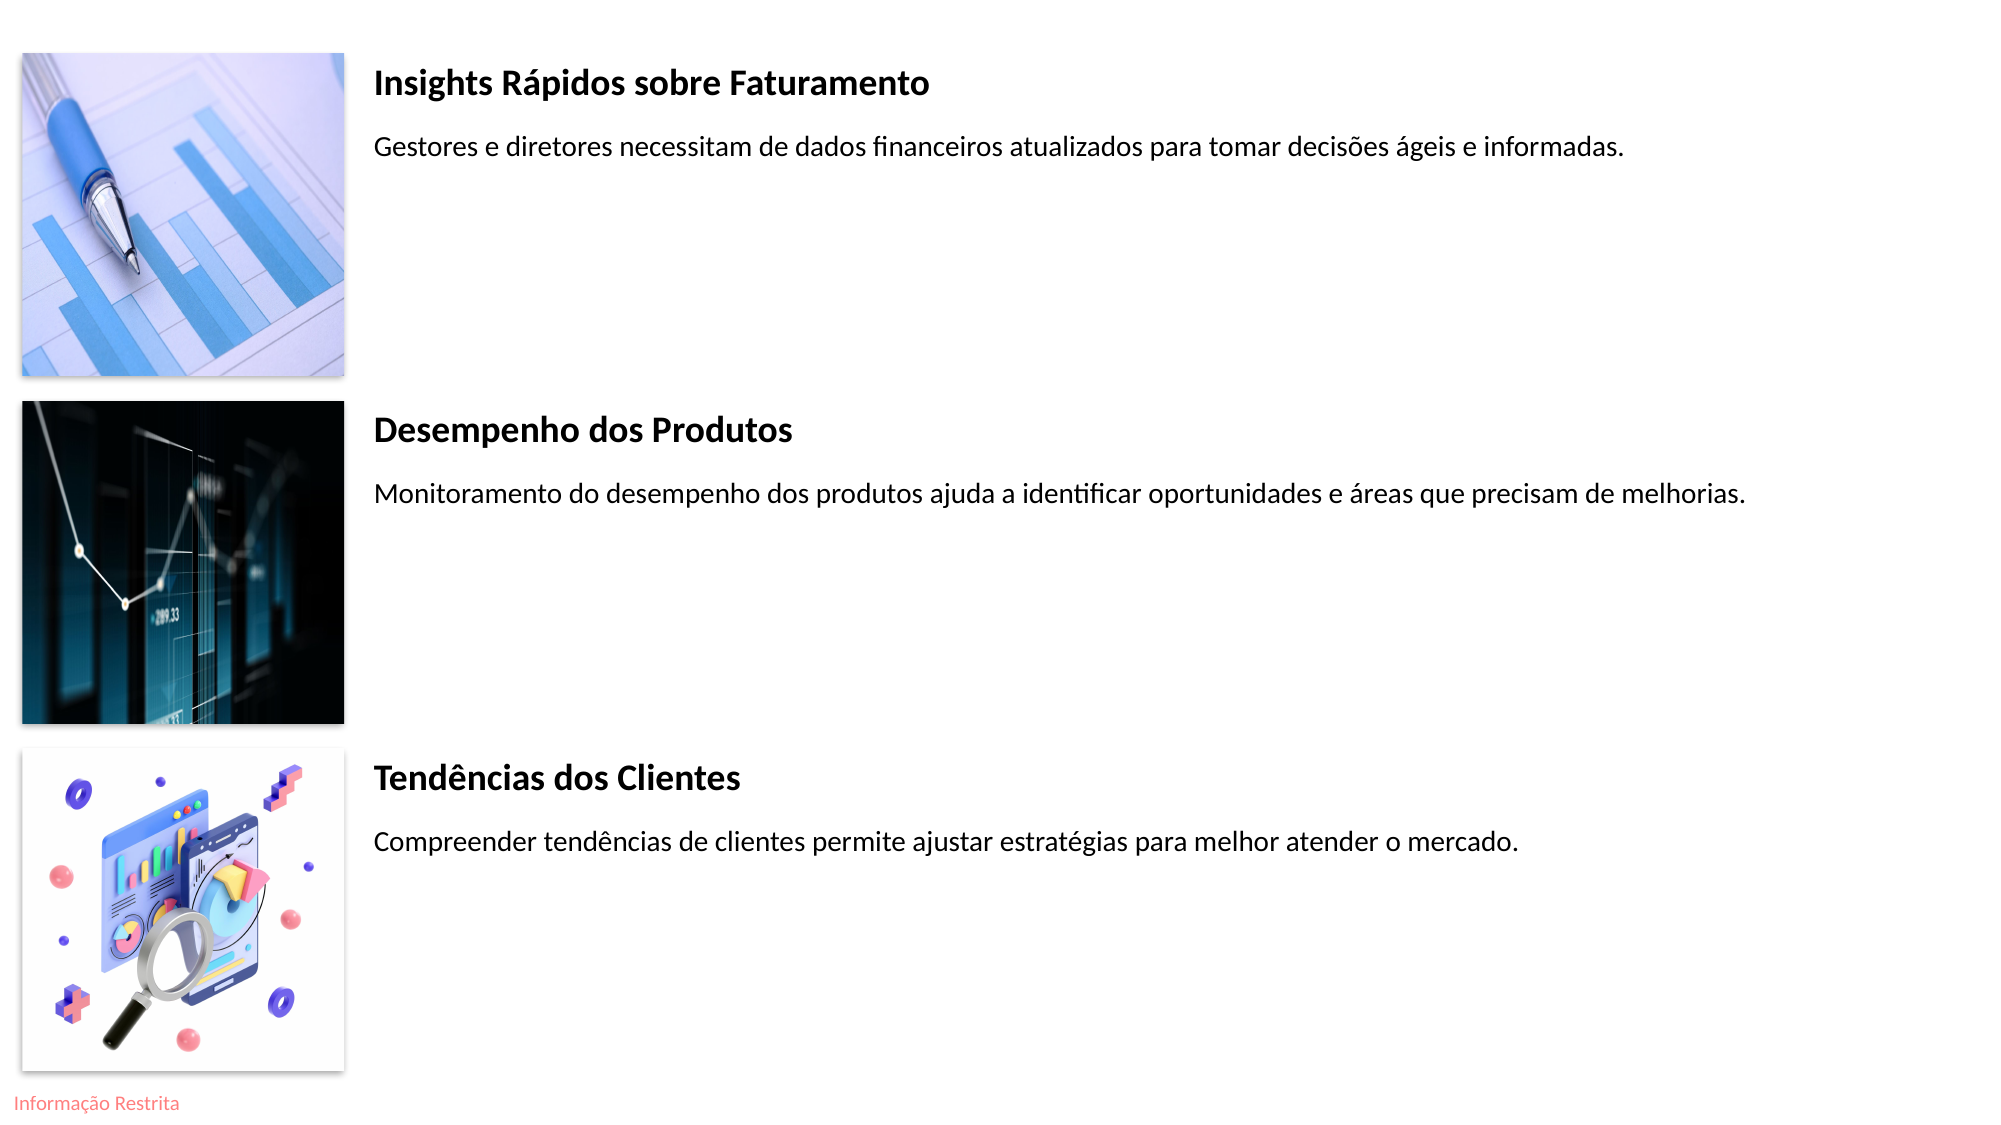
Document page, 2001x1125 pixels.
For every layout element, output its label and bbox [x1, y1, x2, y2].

list [22, 53, 1979, 1072]
